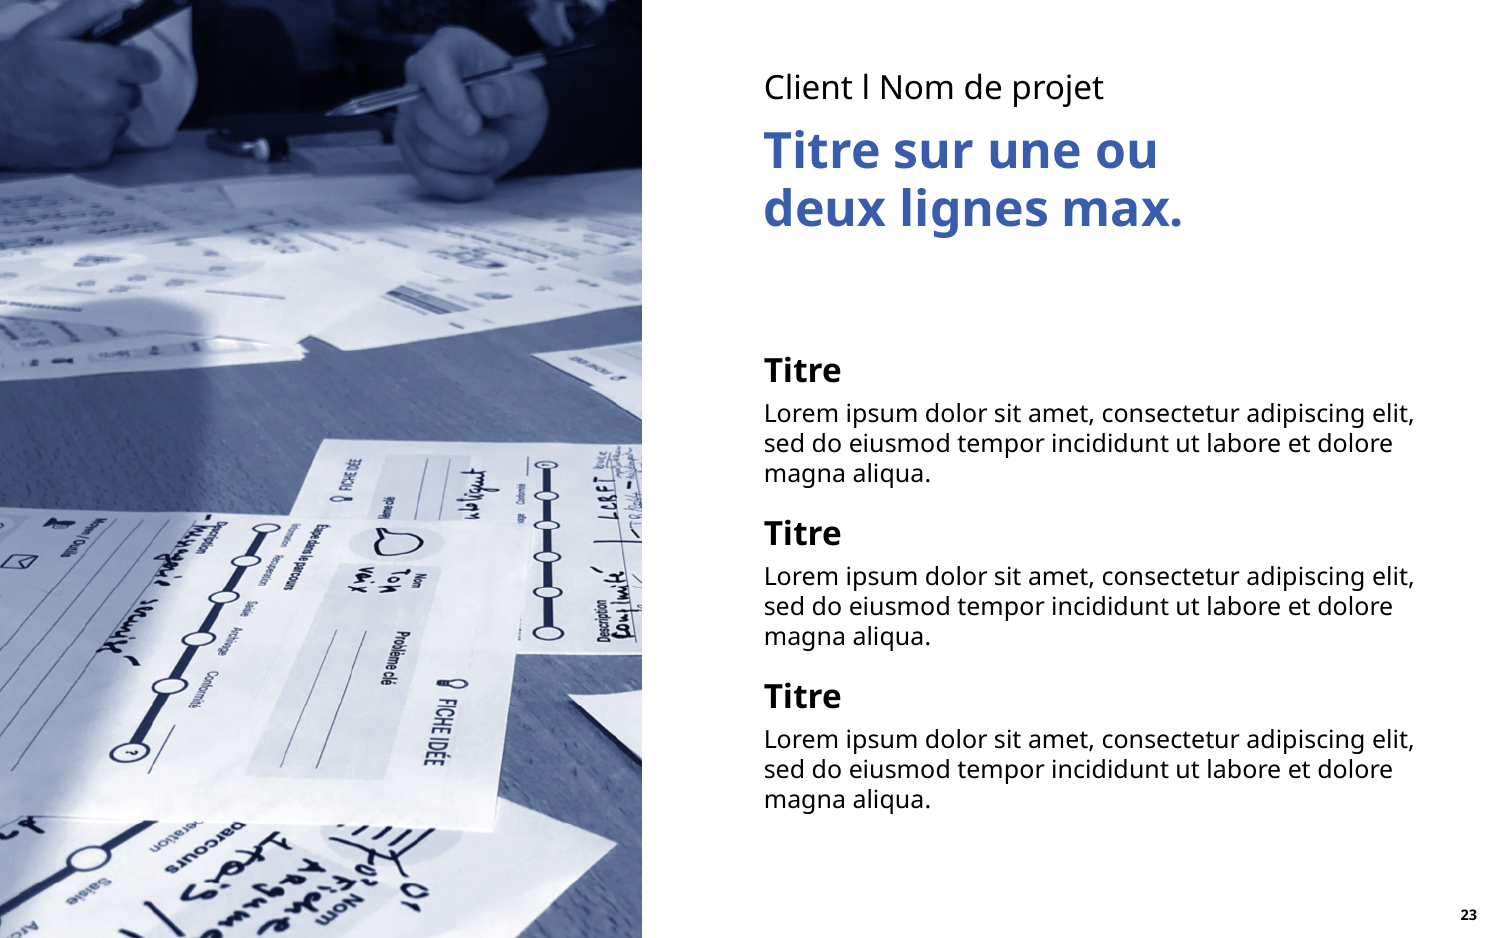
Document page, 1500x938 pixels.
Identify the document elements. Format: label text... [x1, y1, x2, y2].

title Titre sur une ou deux lignes max. [763, 120, 1461, 245]
list Titre Lorem ipsum dolor sit amet, consectetur adipiscing elit, sed do eiusmod tempor incididunt ut labore et dolore magna aliqua. Titre Lorem ipsum dolor sit amet, consectetur adipiscing elit, sed do eiusmod tempor incididunt ut labore et dolore magna aliqua. Titre Lorem ipsum dolor sit amet, consectetur adipiscing elit, sed do eiusmod tempor incididunt ut labore et dolore magna aliqua. [763, 349, 1461, 894]
list Client l Nom de projet [763, 65, 1461, 103]
slide_number 23 [1460, 894, 1500, 937]
picture [0, 0, 643, 938]
